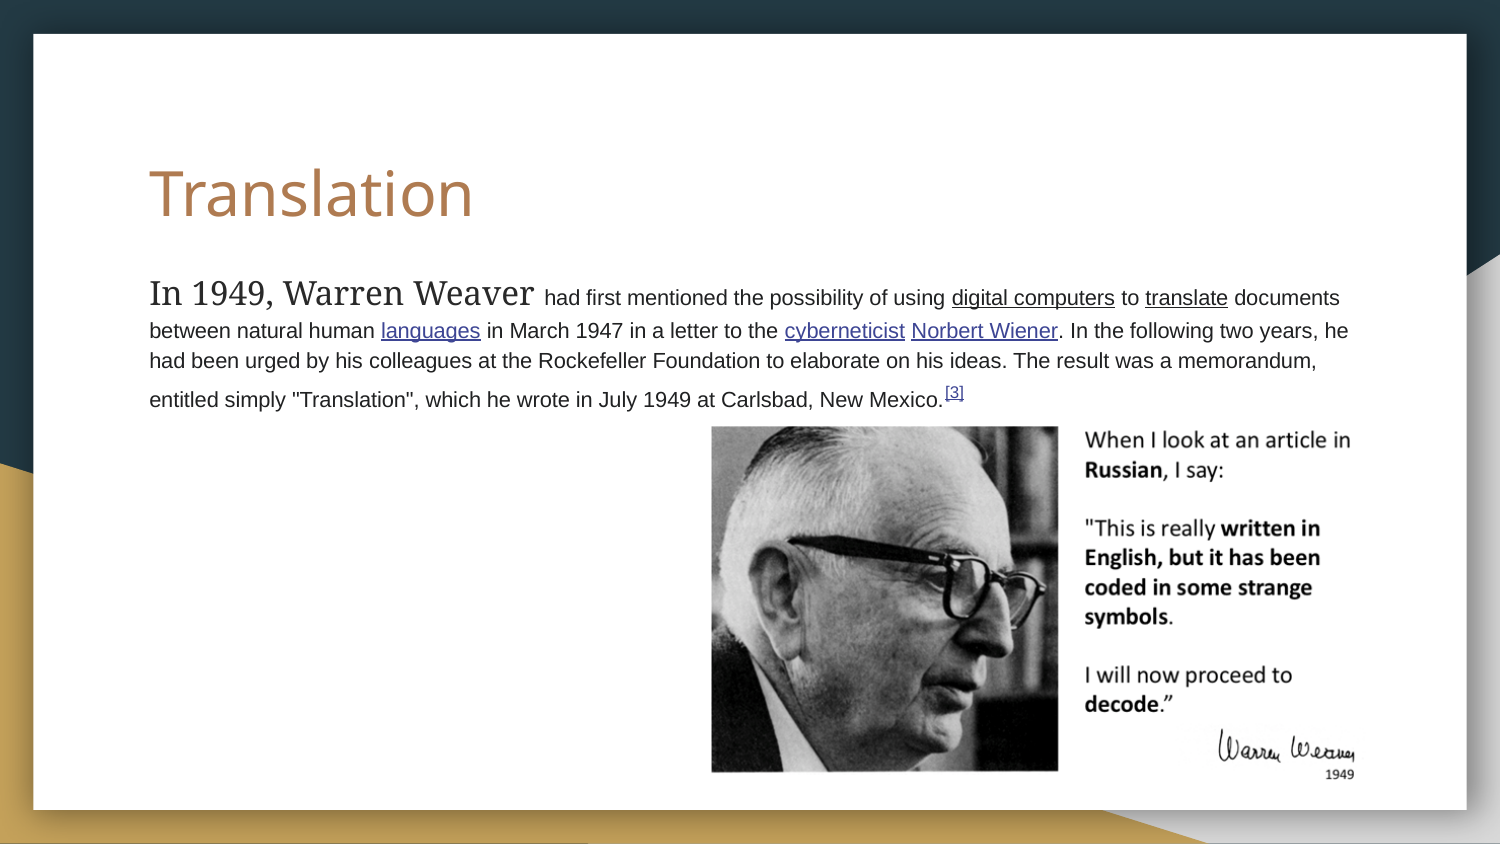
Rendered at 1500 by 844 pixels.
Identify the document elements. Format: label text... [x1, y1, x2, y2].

title Translation [134, 138, 1366, 251]
picture [704, 414, 1366, 788]
list In 1949, Warren Weaver had first mentioned the possibility of using digital computers to translate documents between natural human languages in March 1947 in a letter to the cyberneticist Norbert Wiener. In the following two years, he had been urged by his colleagues at the Rockefeller Foundation to elaborate on his ideas. The result was a memorandum, entitled simply "Translation", which he wrote in July 1949 at Carlsbad, New Mexico.[3] [134, 251, 1366, 654]
